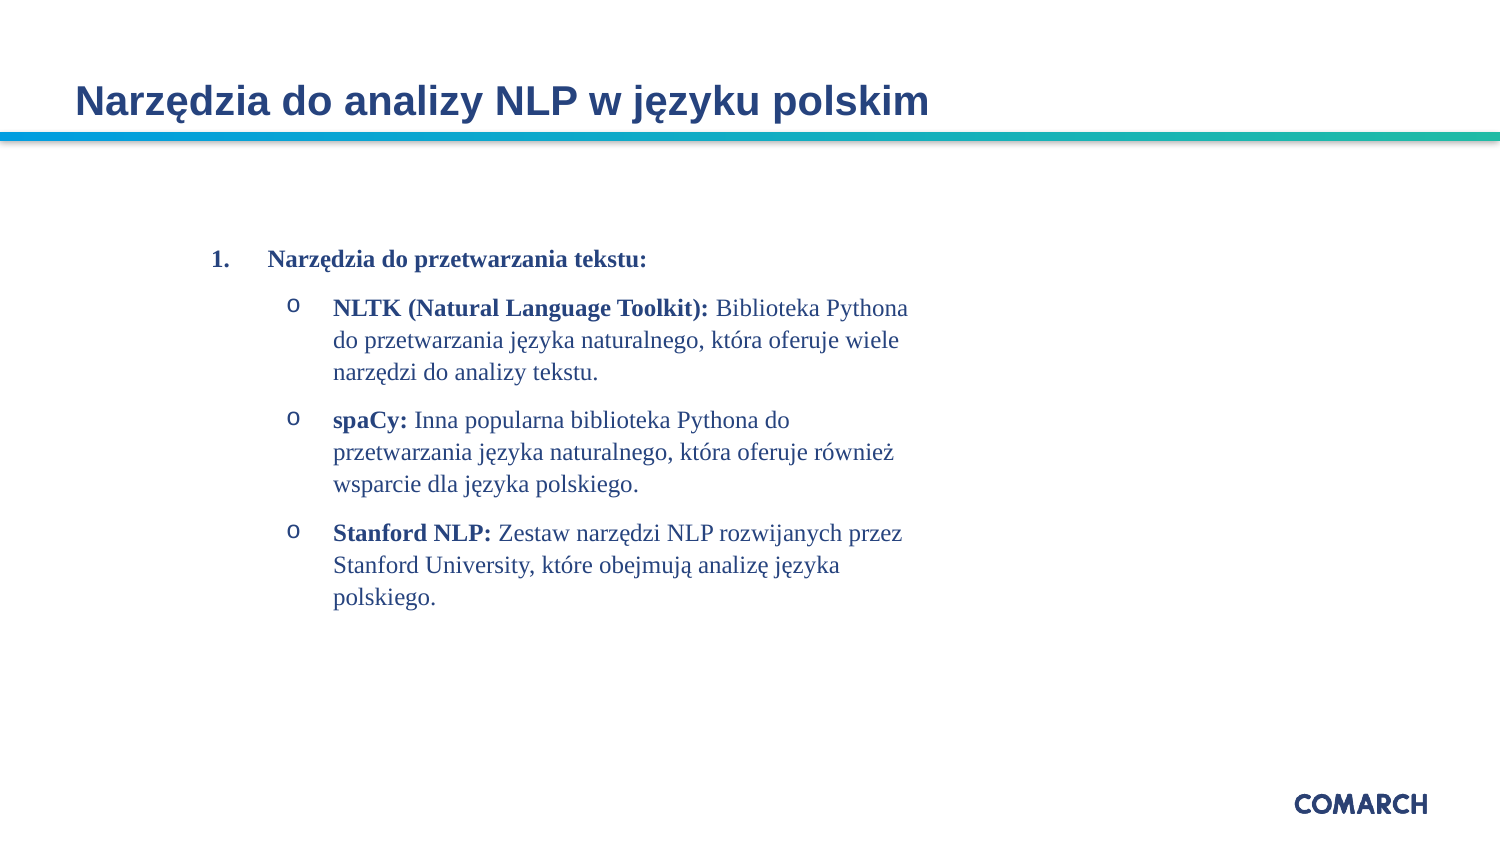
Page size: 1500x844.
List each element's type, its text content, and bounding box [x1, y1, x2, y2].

text_box Narzędzia do przetwarzania tekstu: NLTK (Natural Language Toolkit): Biblioteka Pythona do przetwarzania języka naturalnego, która oferuje wiele narzędzi do analizy tekstu. spaCy: Inna popularna biblioteka Pythona do przetwarzania języka naturalnego, która oferuje również wsparcie dla języka polskiego. Stanford NLP: Zestaw narzędzi NLP rozwijanych przez Stanford University, które obejmują analizę języka polskiego. [196, 233, 947, 618]
picture [1294, 793, 1427, 814]
list Narzędzia do analizy NLP w języku polskim [75, 17, 1427, 132]
